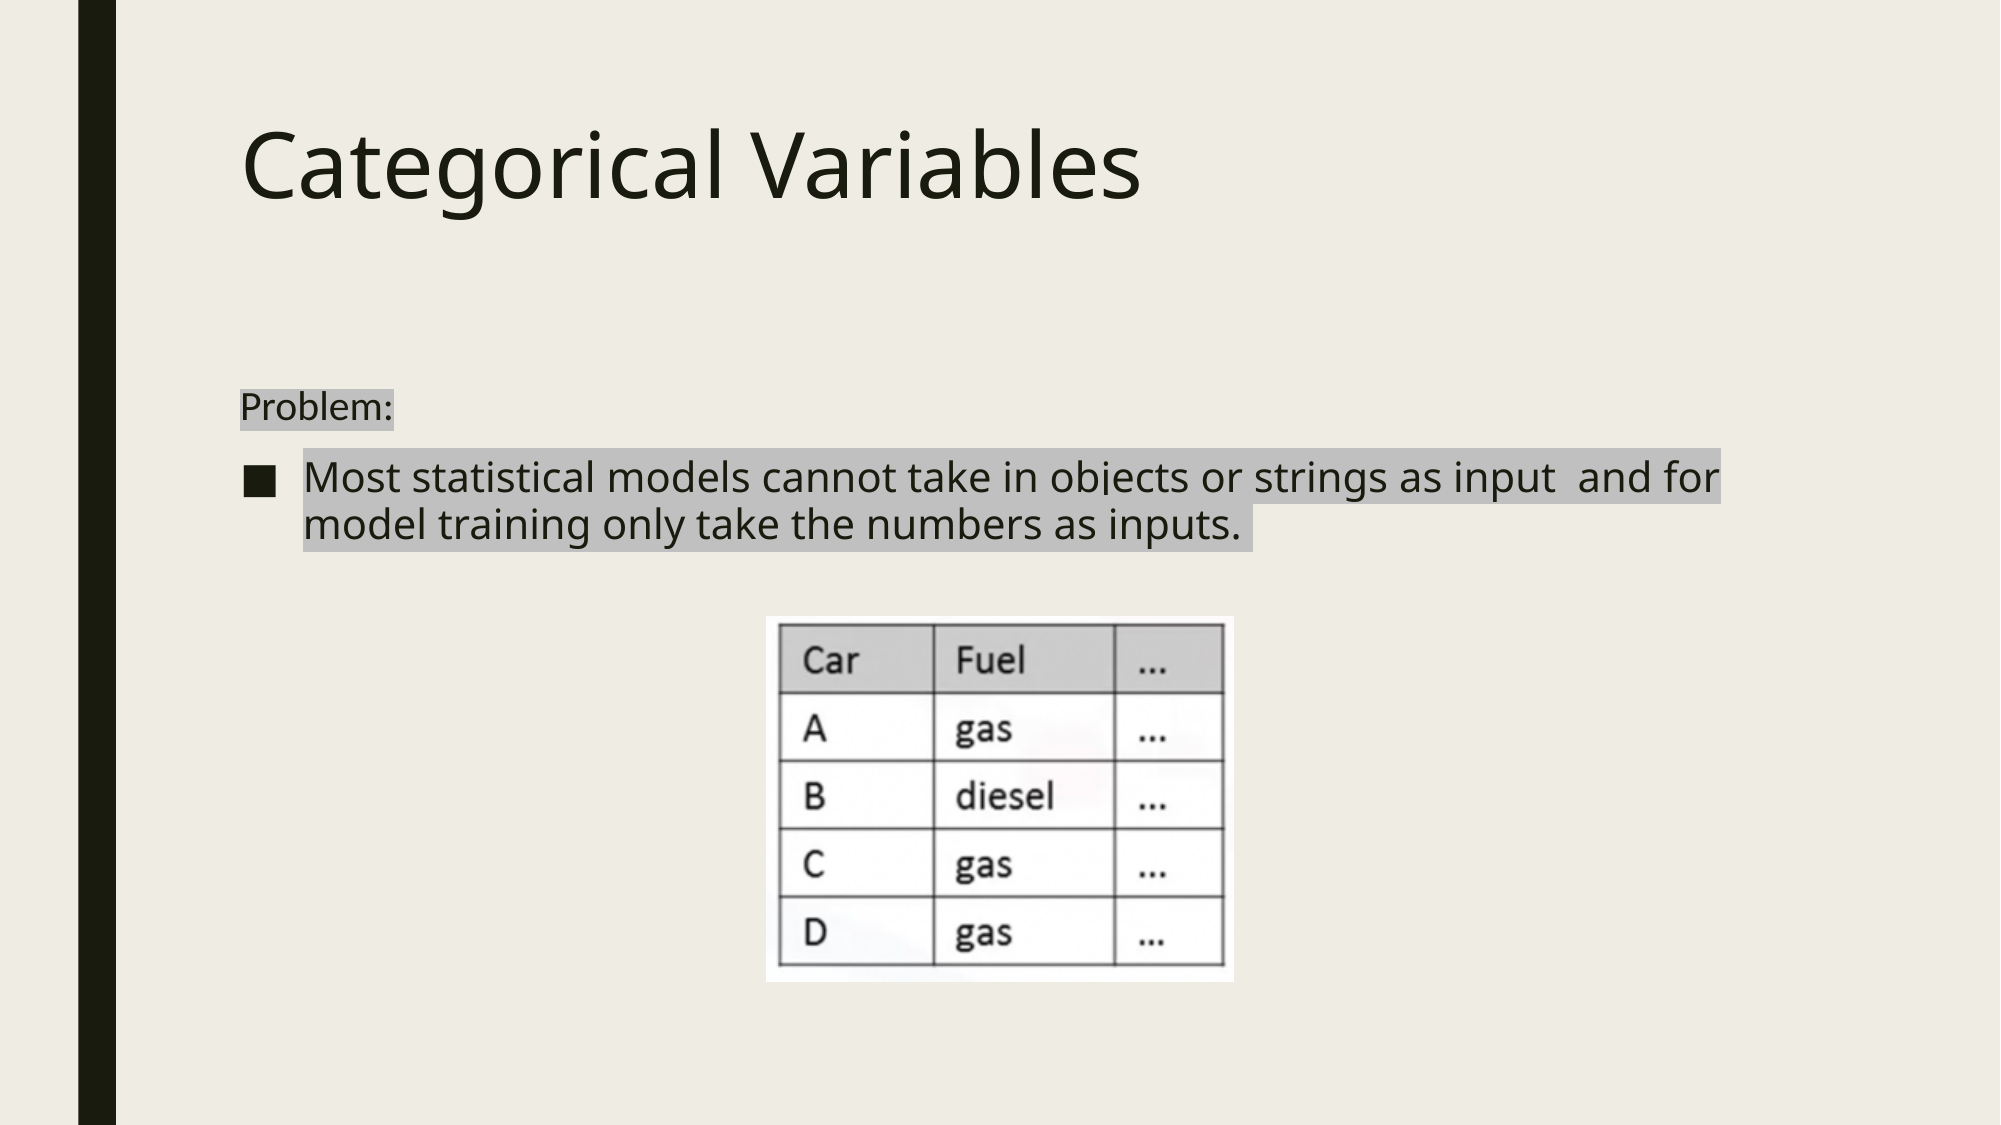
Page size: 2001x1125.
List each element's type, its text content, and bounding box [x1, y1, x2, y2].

title Categorical Variables [225, 112, 1800, 357]
list Problem: Most statistical models cannot take in objects or strings as input and for model training only take the numbers as inputs. [225, 375, 1800, 963]
picture [766, 616, 1234, 982]
